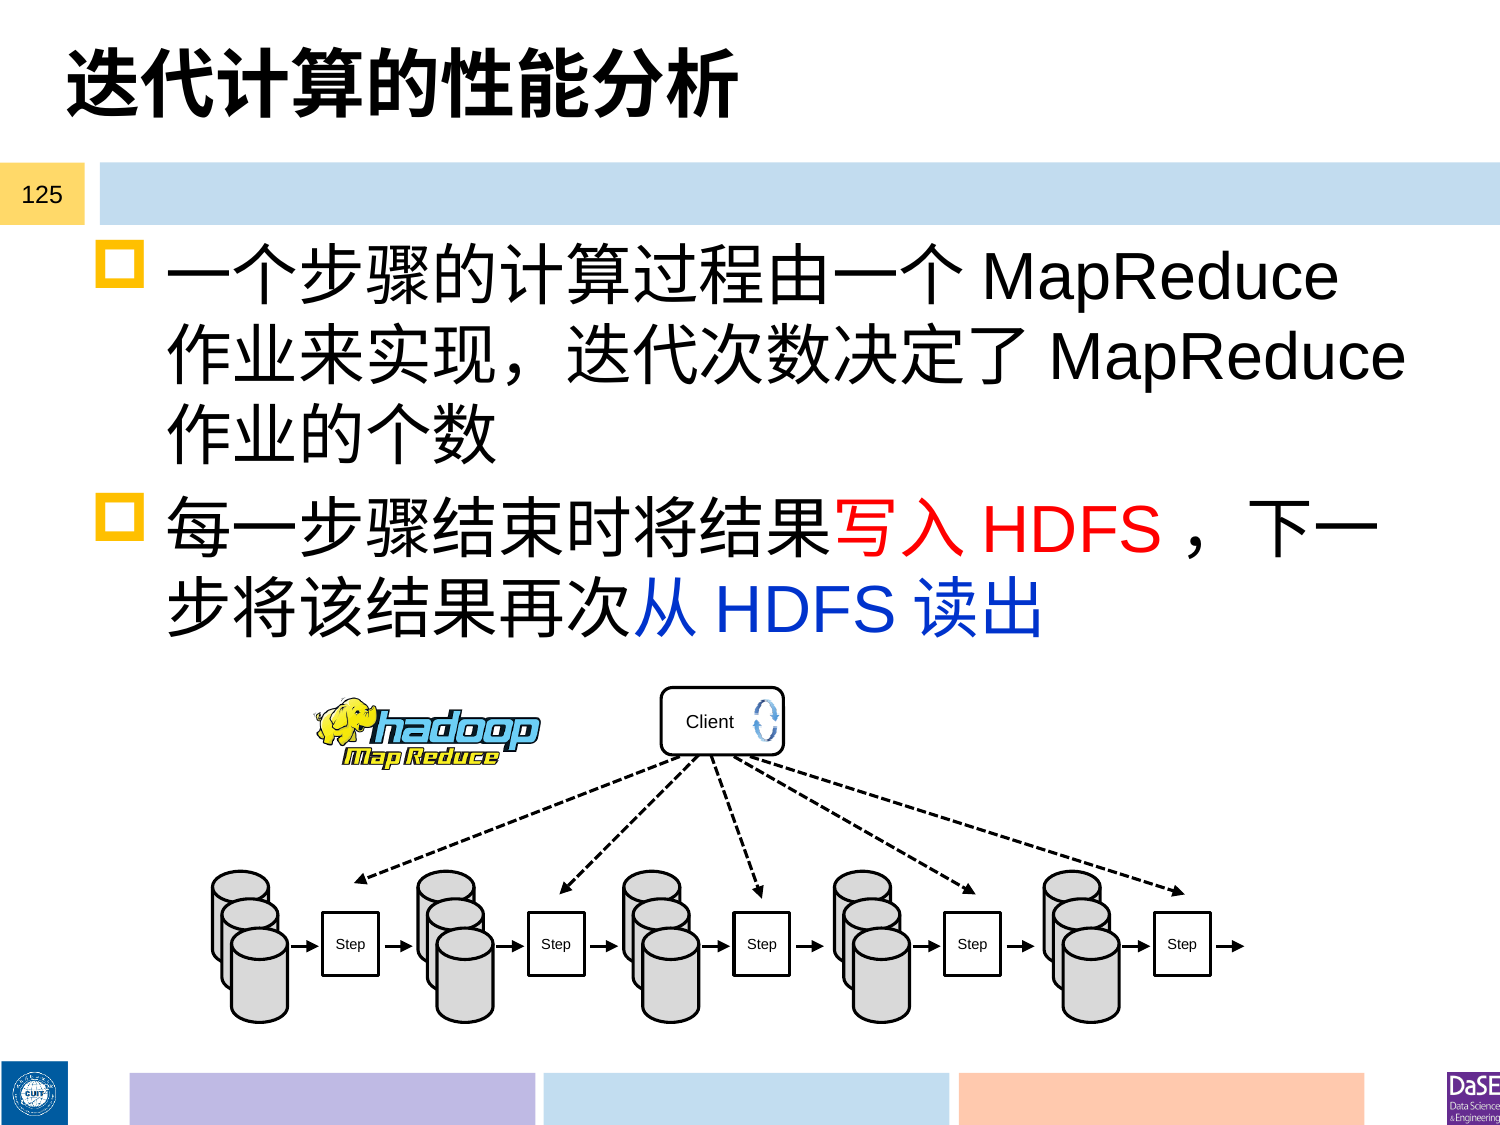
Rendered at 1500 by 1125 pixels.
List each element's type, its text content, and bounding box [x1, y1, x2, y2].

title 迭代计算的性能分析 [50, 0, 1459, 175]
picture [0, 1059, 69, 1125]
picture [1447, 1072, 1500, 1125]
list 一个步骤的计算过程由一个MapReduce作业来实现，迭代次数决定了MapReduce作业的个数 每一步骤结束时将结果写入HDFS，下一步将该结果再次从HDFS读出 [75, 224, 1425, 1005]
slide_number 125 [0, 162, 85, 225]
picture [313, 697, 542, 770]
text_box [212, 687, 1245, 1023]
